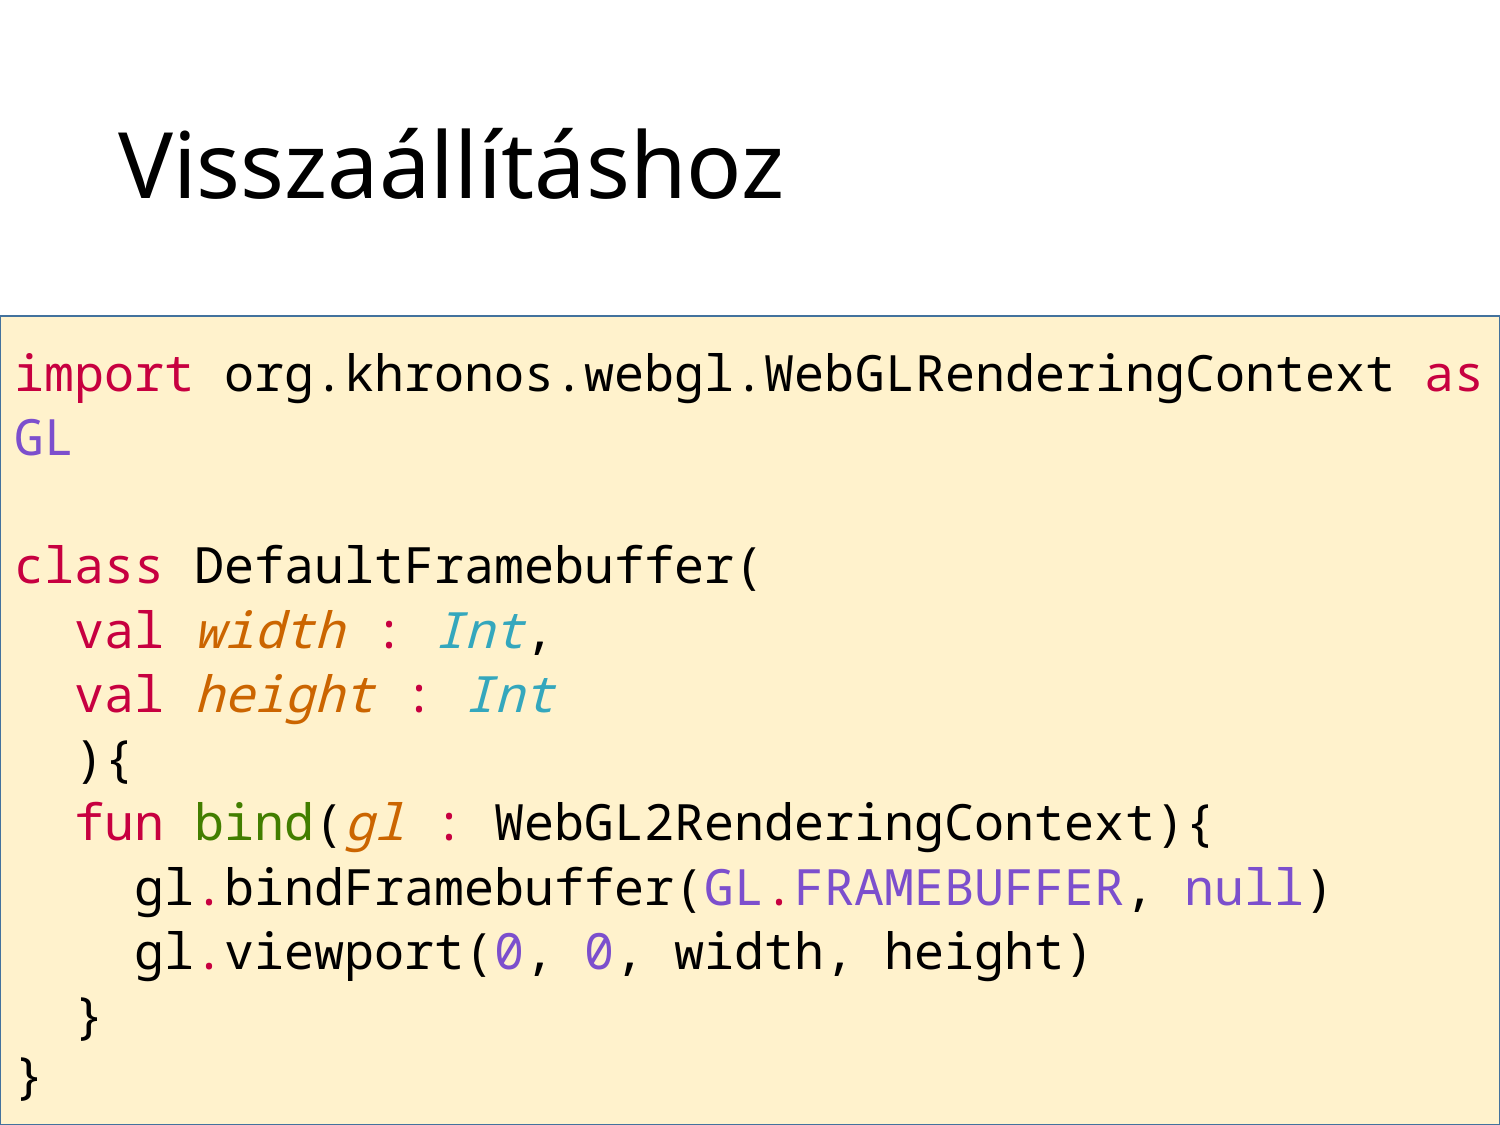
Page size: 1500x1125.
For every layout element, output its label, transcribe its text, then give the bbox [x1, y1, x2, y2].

text_box import org.khronos.webgl.WebGLRenderingContext as GL class DefaultFramebuffer( val width : Int, val height : Int ){ fun bind(gl : WebGL2RenderingContext){ gl.bindFramebuffer(GL.FRAMEBUFFER, null) gl.viewport(0, 0, width, height) } } [0, 315, 1500, 1125]
title Visszaállításhoz [103, 59, 1397, 278]
